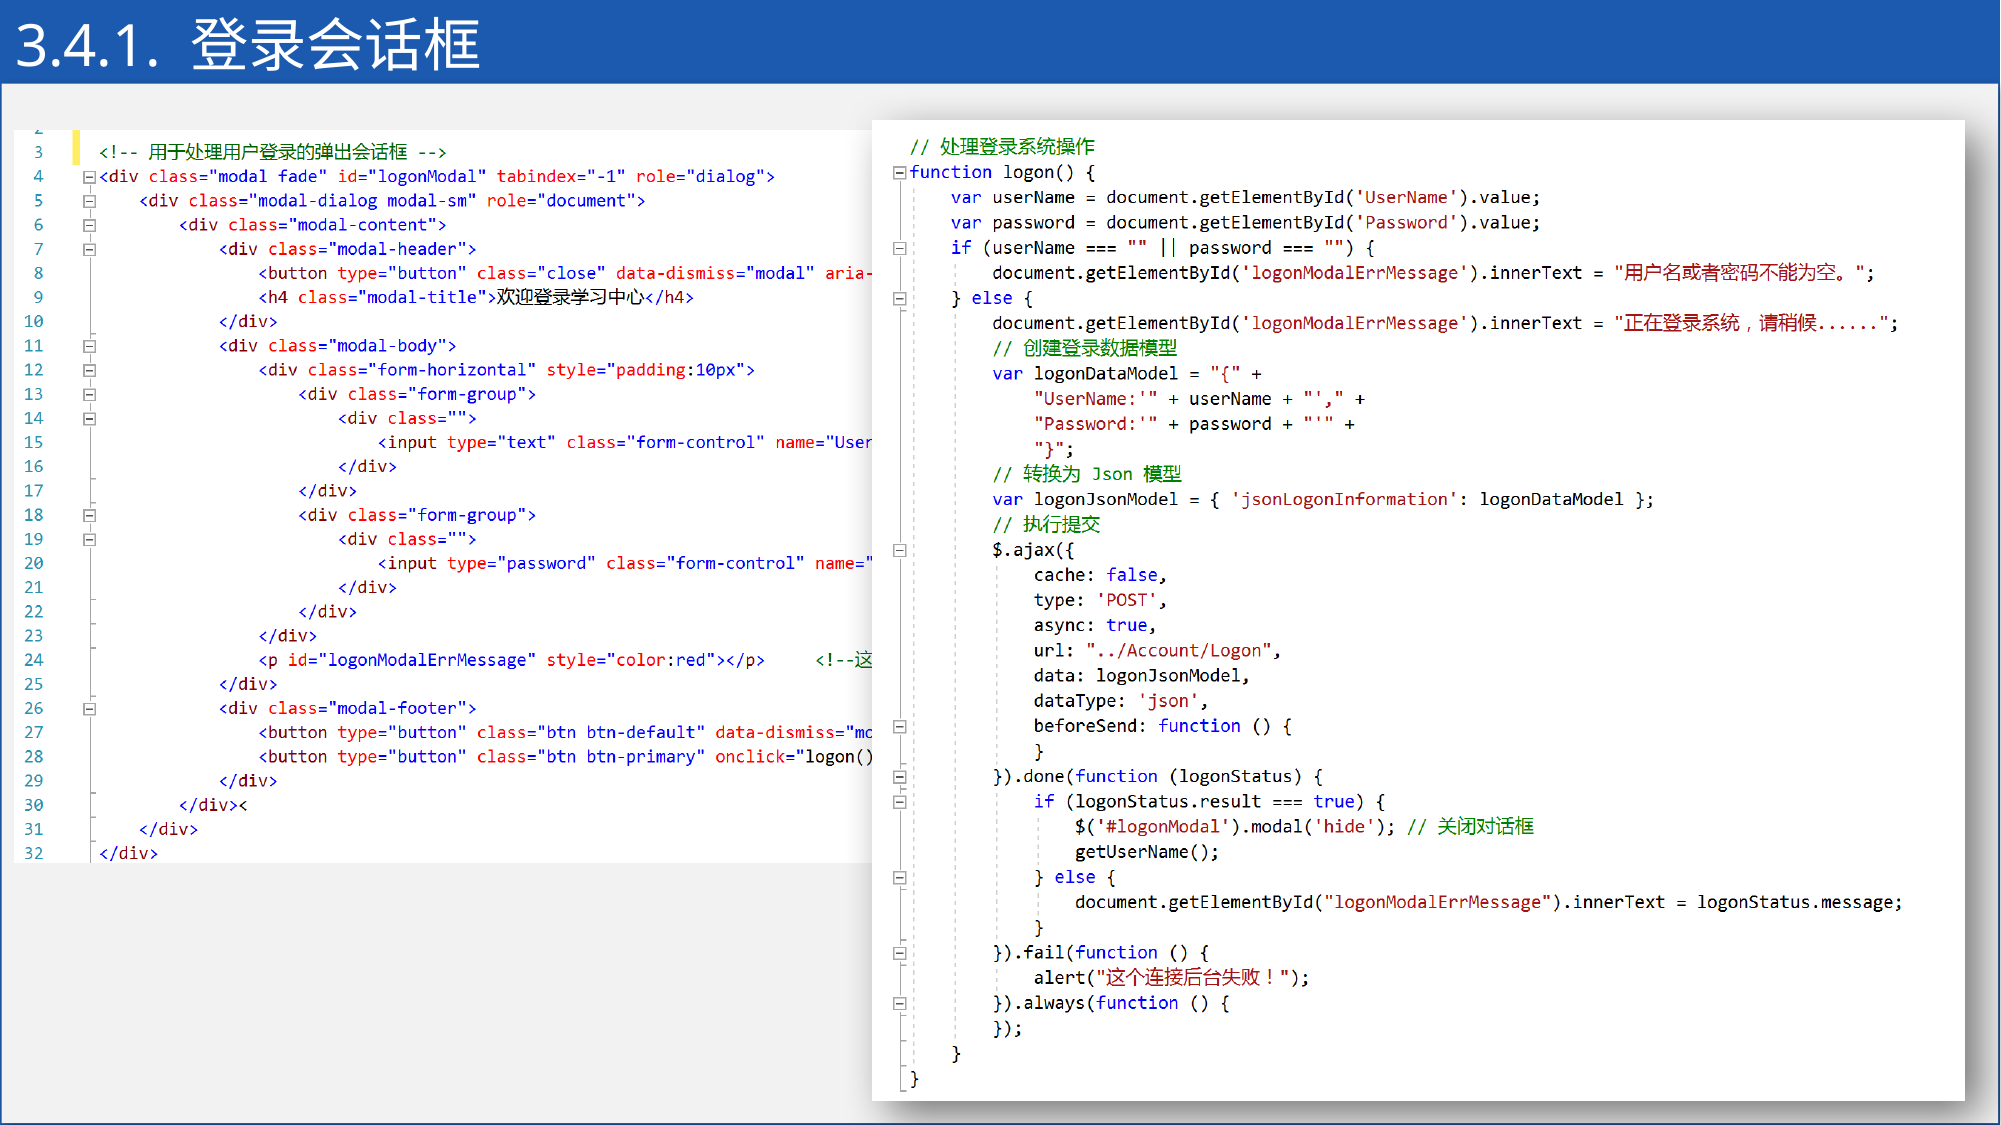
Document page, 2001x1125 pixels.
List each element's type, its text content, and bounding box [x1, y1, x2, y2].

title 3.4.1. 登录会话框 [0, 1, 2000, 84]
picture [14, 120, 1965, 1101]
